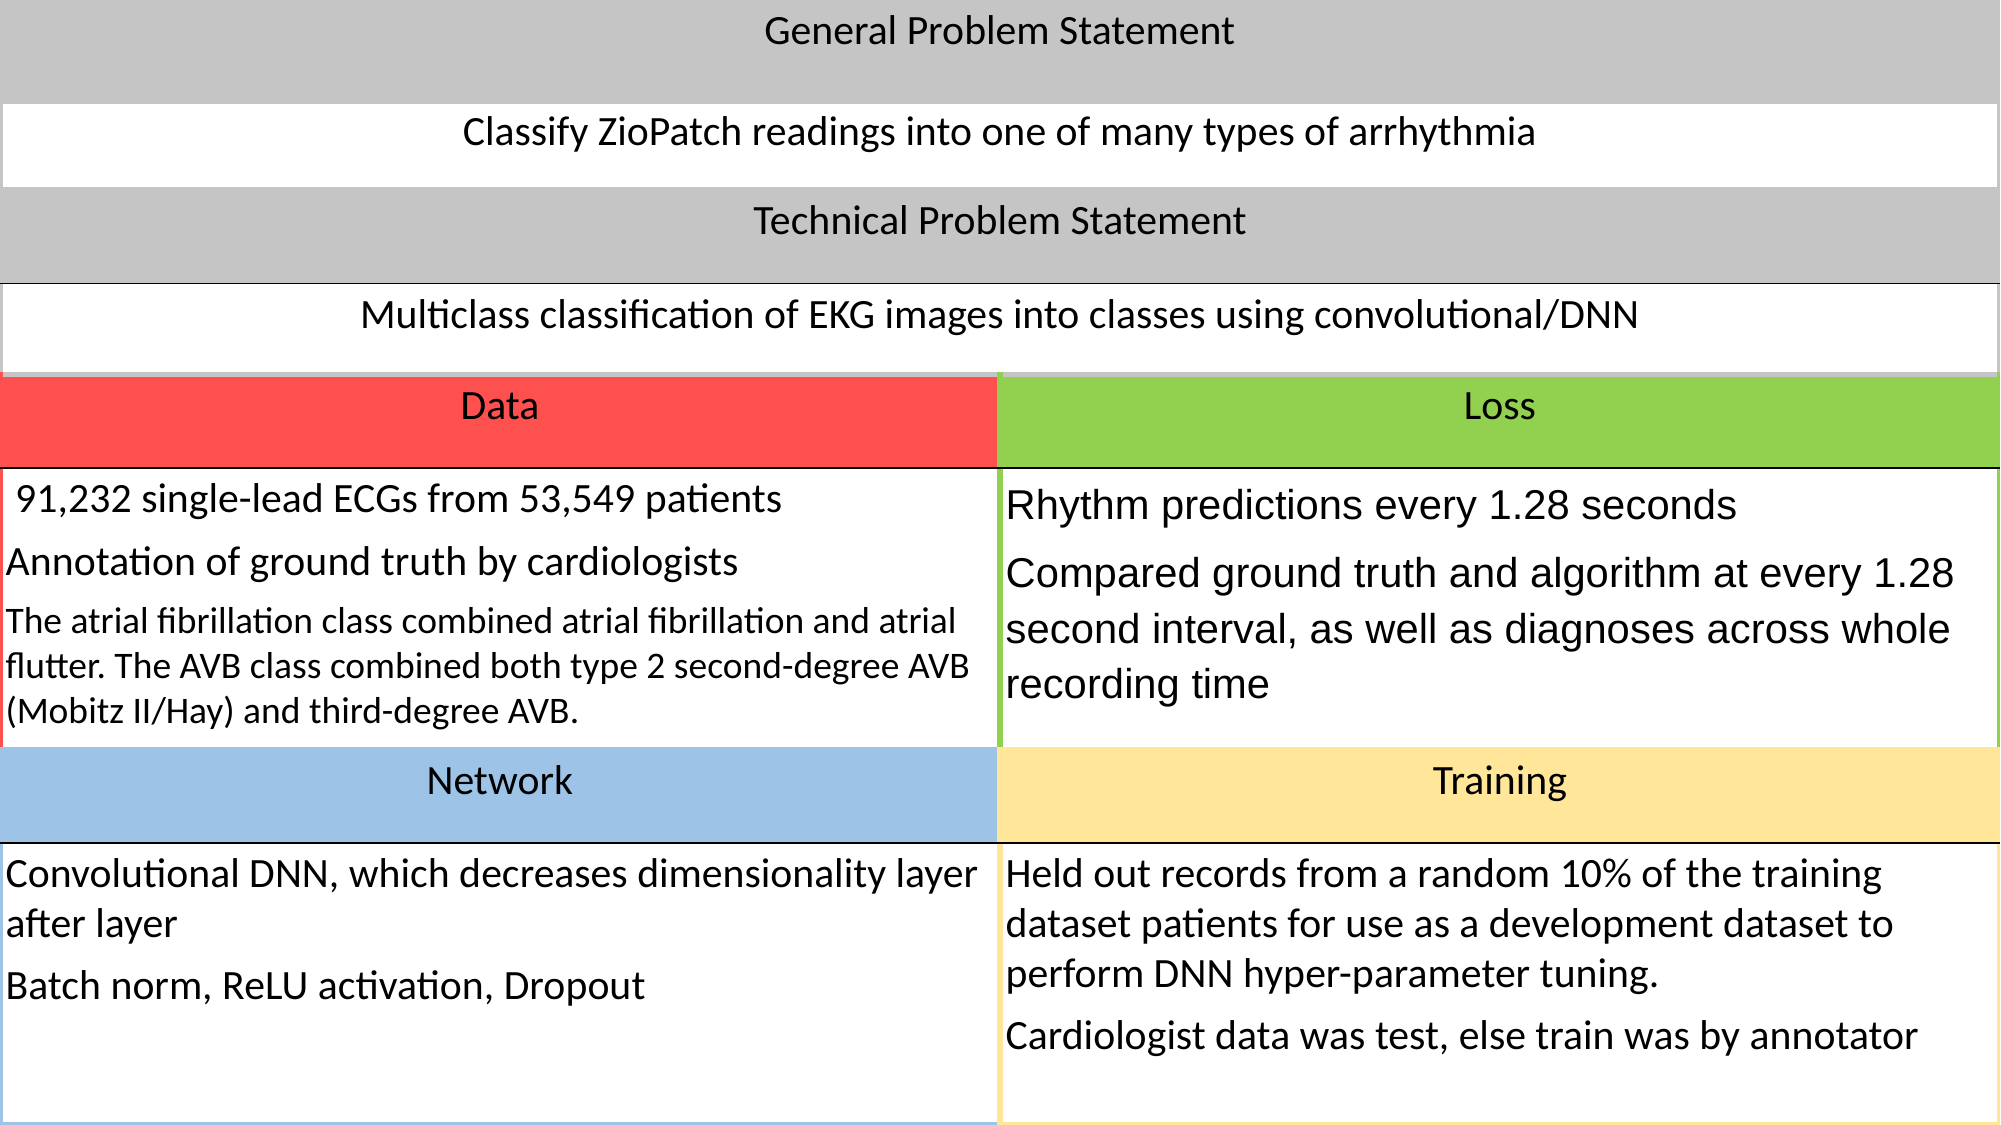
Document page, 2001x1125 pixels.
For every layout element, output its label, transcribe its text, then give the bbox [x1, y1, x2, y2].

table_cell Convolutional DNN, which decreases dimensionality layer after layer Batch norm, ReLU activation, Dropout [3, 844, 997, 1122]
table_cell Data [3, 377, 997, 467]
table_cell Loss [1003, 377, 1997, 467]
table_cell Training [1003, 752, 1997, 842]
table_cell Technical Problem Statement [3, 193, 1997, 283]
table_cell Multiclass classification of EKG images into classes using convolutional/DNN [3, 284, 1997, 372]
table_cell Rhythm predictions every 1.28 seconds Compared ground truth and algorithm at every 1.28 second interval, as well as diagnoses across whole recording time [1003, 469, 1997, 747]
table_cell Network [3, 752, 997, 842]
table_cell 91,232 single-lead ECGs from 53,549 patients Annotation of ground truth by cardiologists The atrial fibrillation class combined atrial fibrillation and atrial flutter. The AVB class combined both type 2 second-degree AVB (Mobitz II/Hay) and third-degree AVB. [3, 469, 997, 747]
table_header General Problem Statement [3, 3, 1997, 98]
table_cell Held out records from a random 10% of the training dataset patients for use as a development dataset to perform DNN hyper-parameter tuning. Cardiologist data was test, else train was by annotator [1003, 844, 1997, 1122]
table_cell Classify ZioPatch readings into one of many types of arrhythmia [3, 104, 1997, 187]
